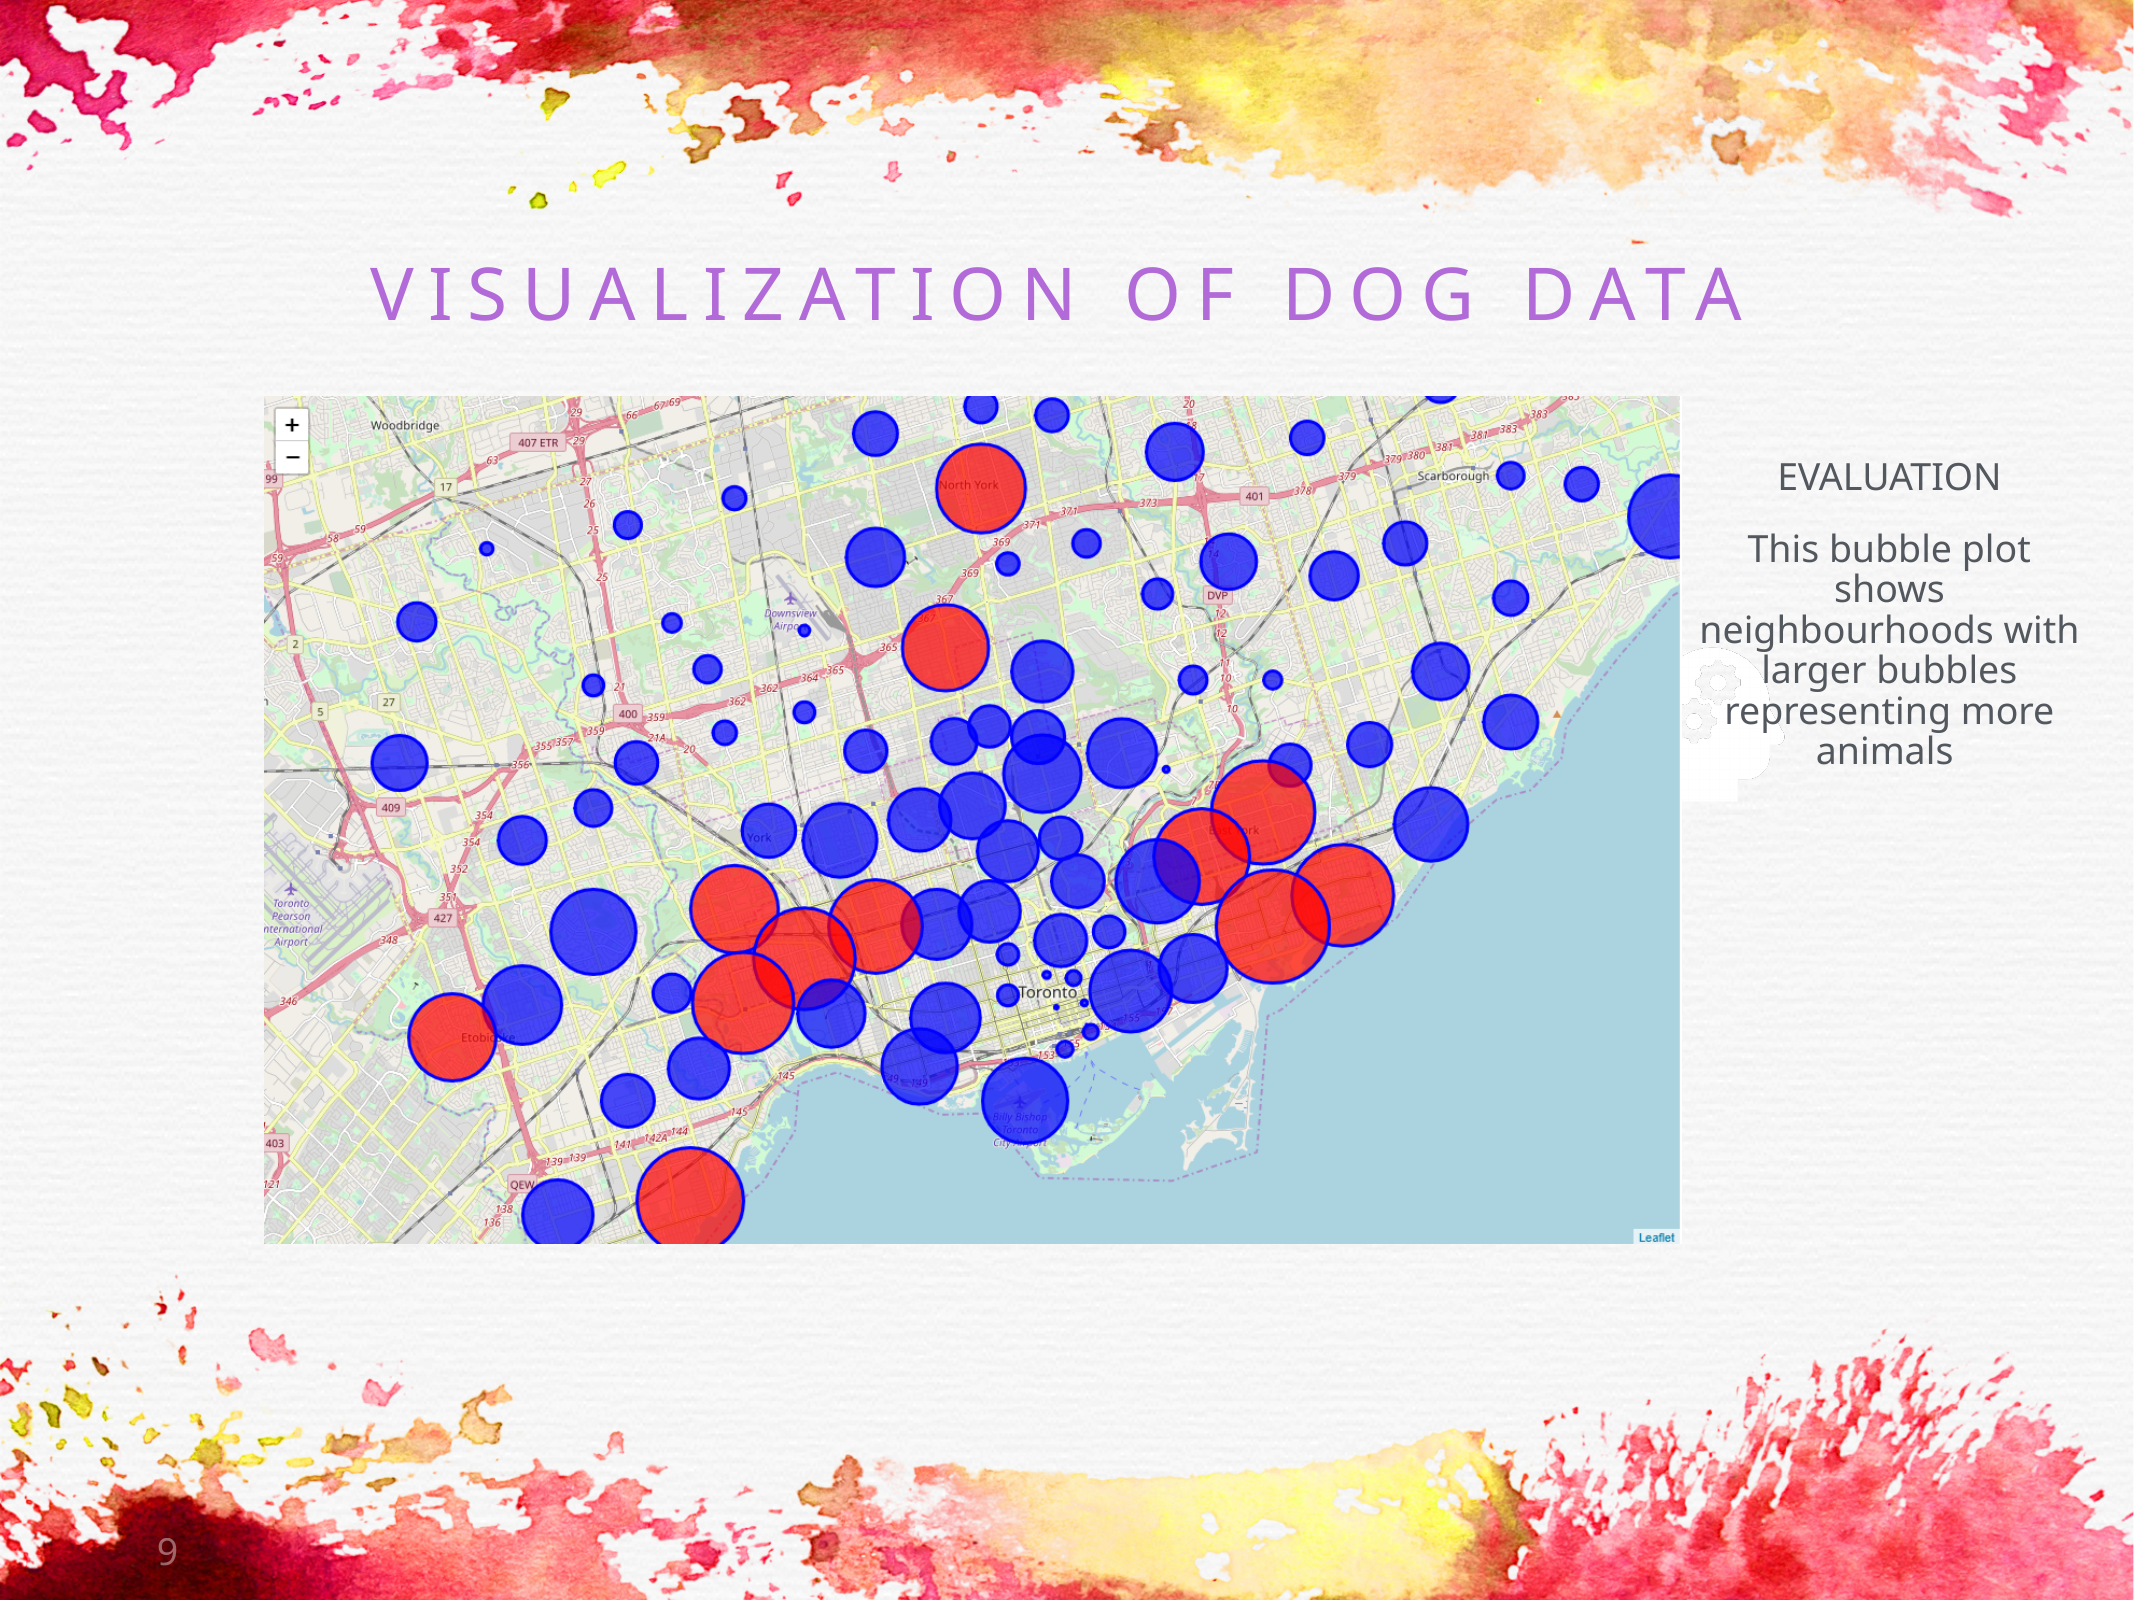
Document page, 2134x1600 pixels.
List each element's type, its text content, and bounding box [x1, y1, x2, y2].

text_box EVALUATION This bubble plot shows neighbourhoods with larger bubbles representing more animals [1682, 449, 2098, 898]
picture [0, 0, 2134, 1600]
title Visualization of dog data [197, 249, 1916, 334]
slide_number 9 [136, 1519, 199, 1583]
